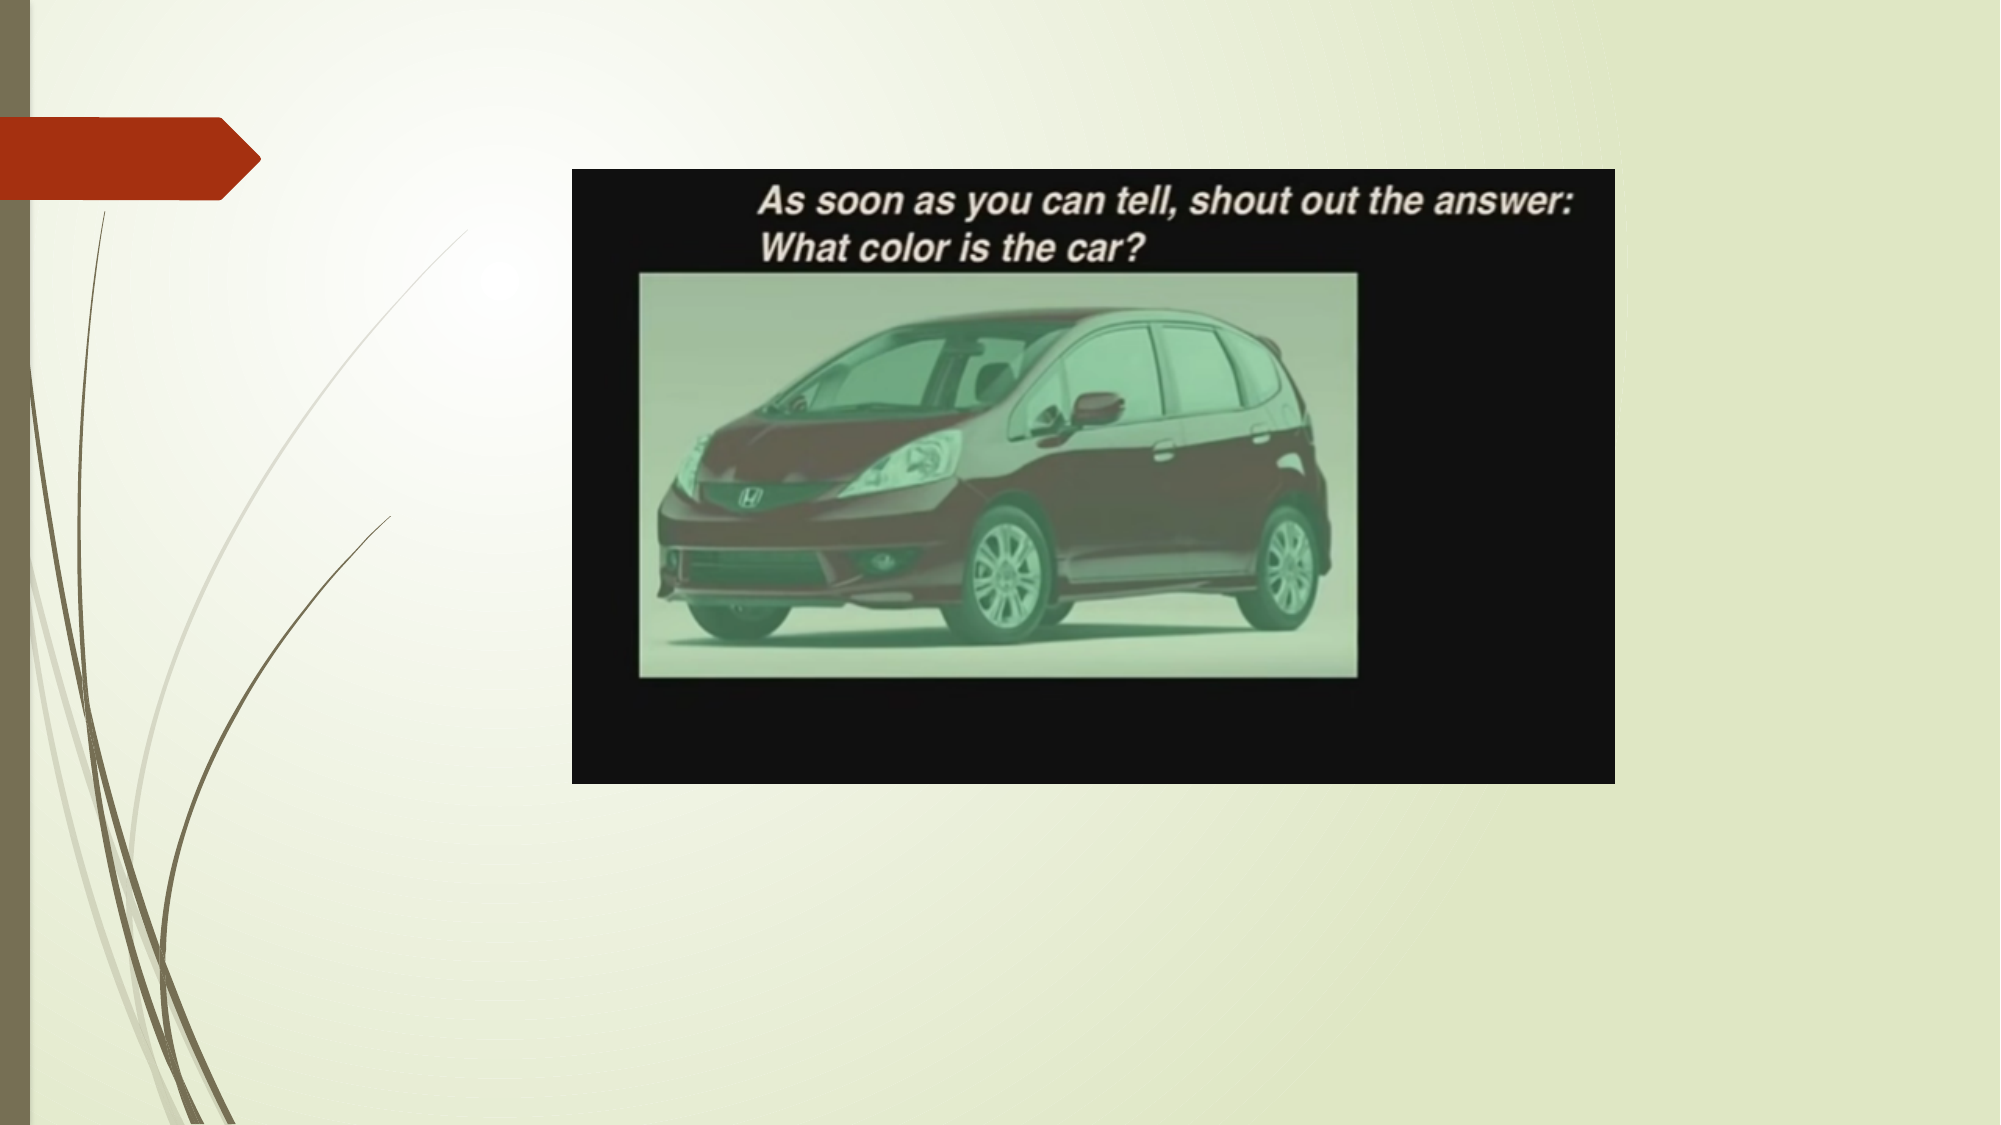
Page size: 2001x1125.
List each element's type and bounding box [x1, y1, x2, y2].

picture [571, 168, 1615, 784]
